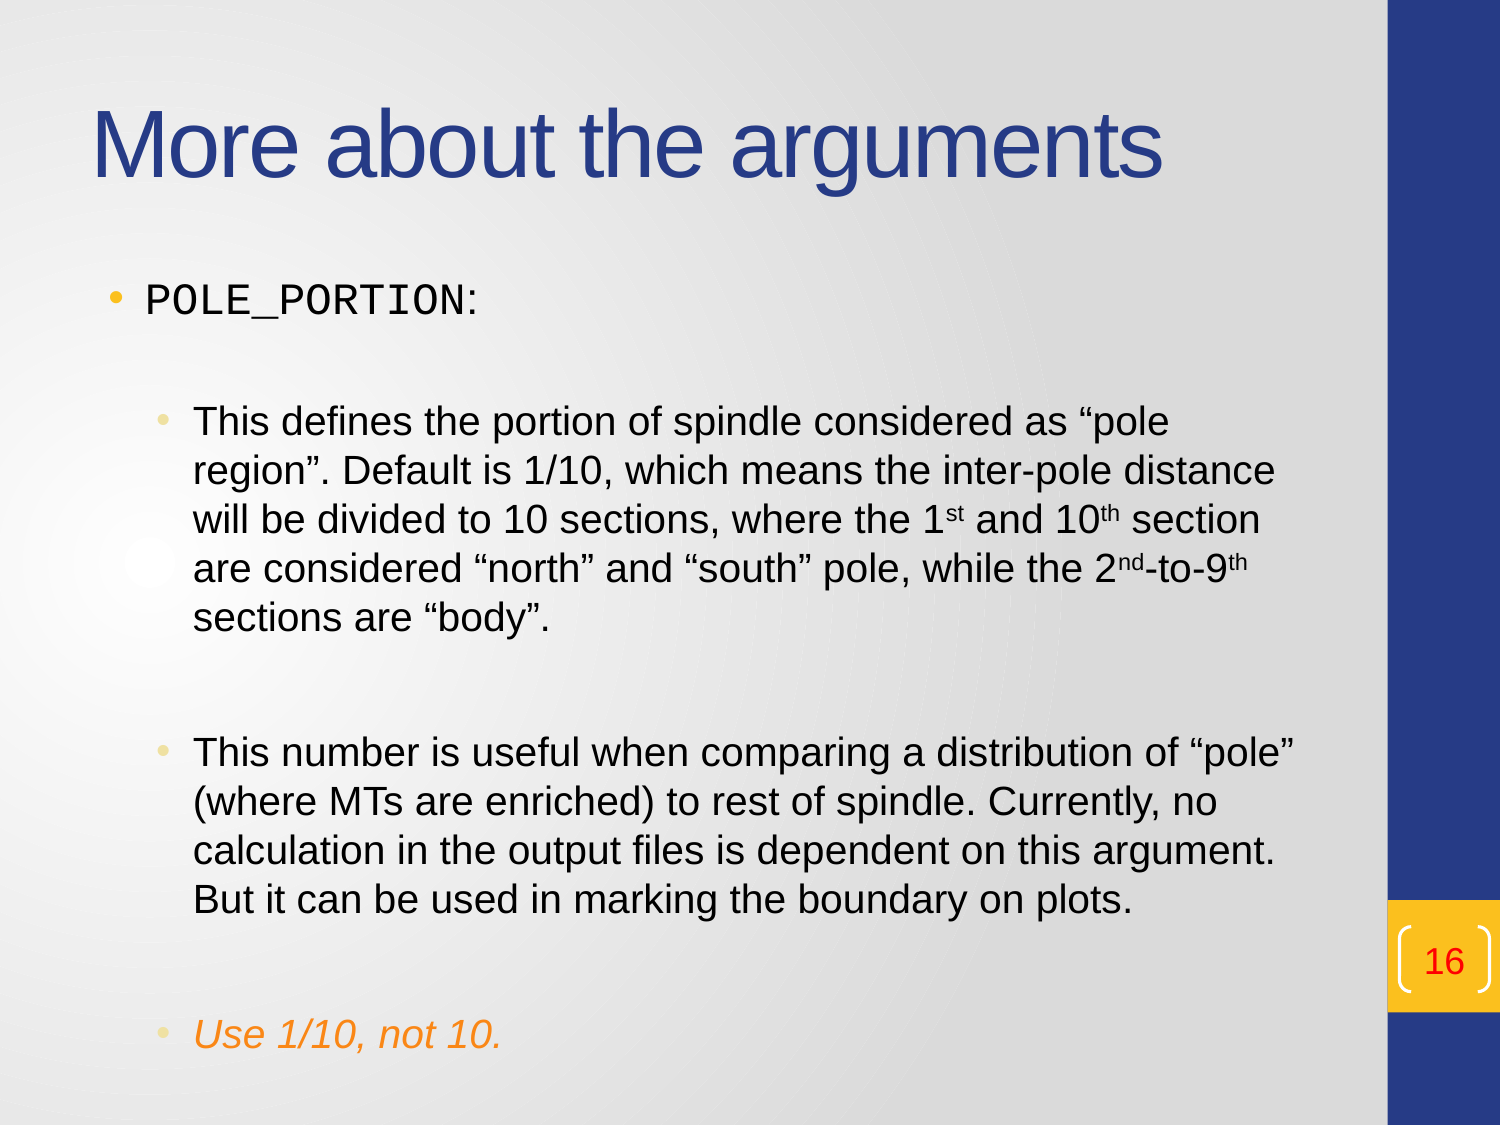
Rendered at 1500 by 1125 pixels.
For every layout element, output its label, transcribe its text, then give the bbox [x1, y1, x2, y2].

slide_number 16 [1397, 925, 1492, 994]
title More about the arguments [75, 45, 1325, 233]
list POLE_PORTION: This defines the portion of spindle considered as “pole region”. Default is 1/10, which means the inter-pole distance will be divided to 10 sections, where the 1st and 10th section are considered “north” and “south” pole, while the 2nd-to-9th sections are “body”. This number is useful when comparing a distribution of “pole” (where MTs are enriched) to rest of spindle. Currently, no calculation in the output files is dependent on this argument. But it can be used in marking the boundary on plots. Use 1/10, not 10. [75, 262, 1325, 1109]
